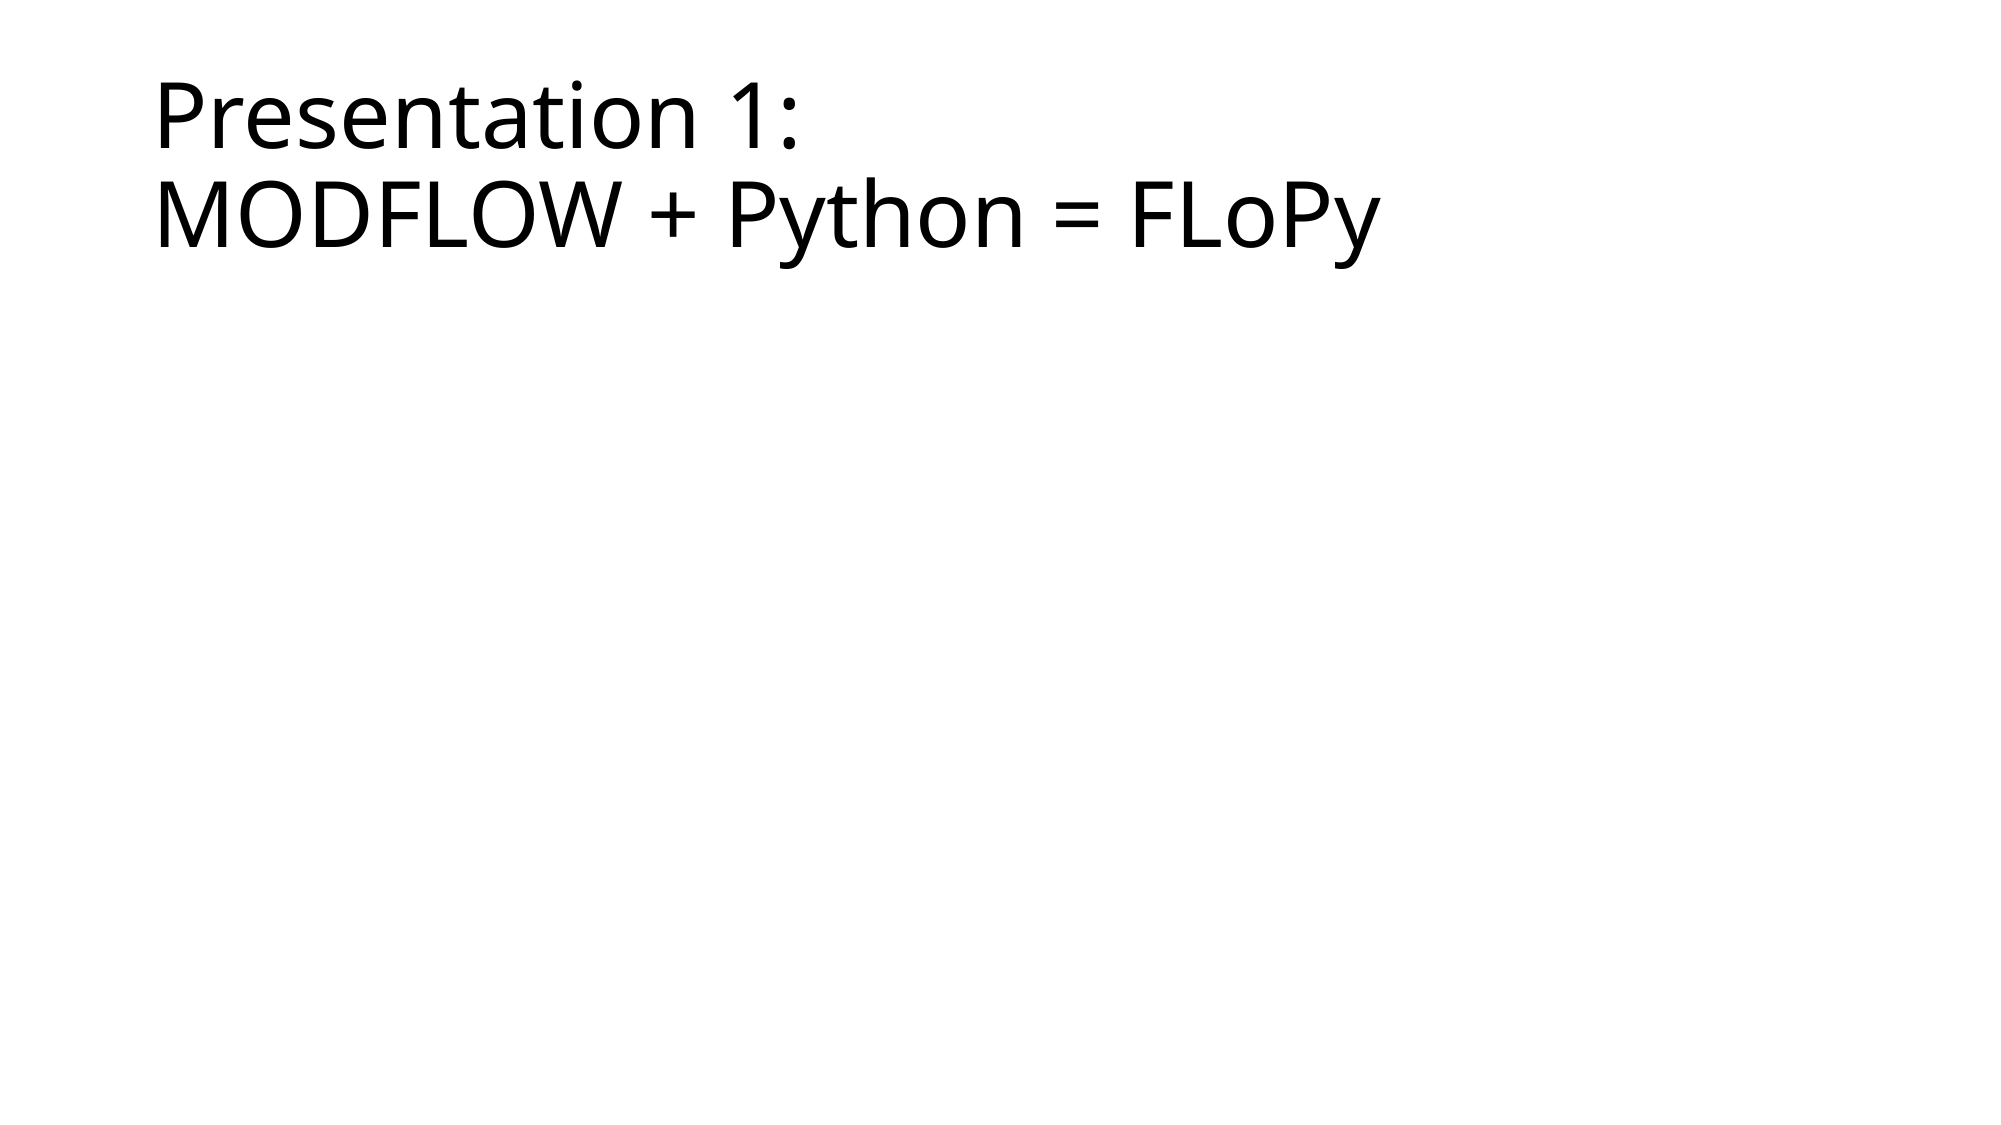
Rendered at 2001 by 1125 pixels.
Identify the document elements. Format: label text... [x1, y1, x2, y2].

title Presentation 1: MODFLOW + Python = FLoPy [137, 59, 1863, 278]
